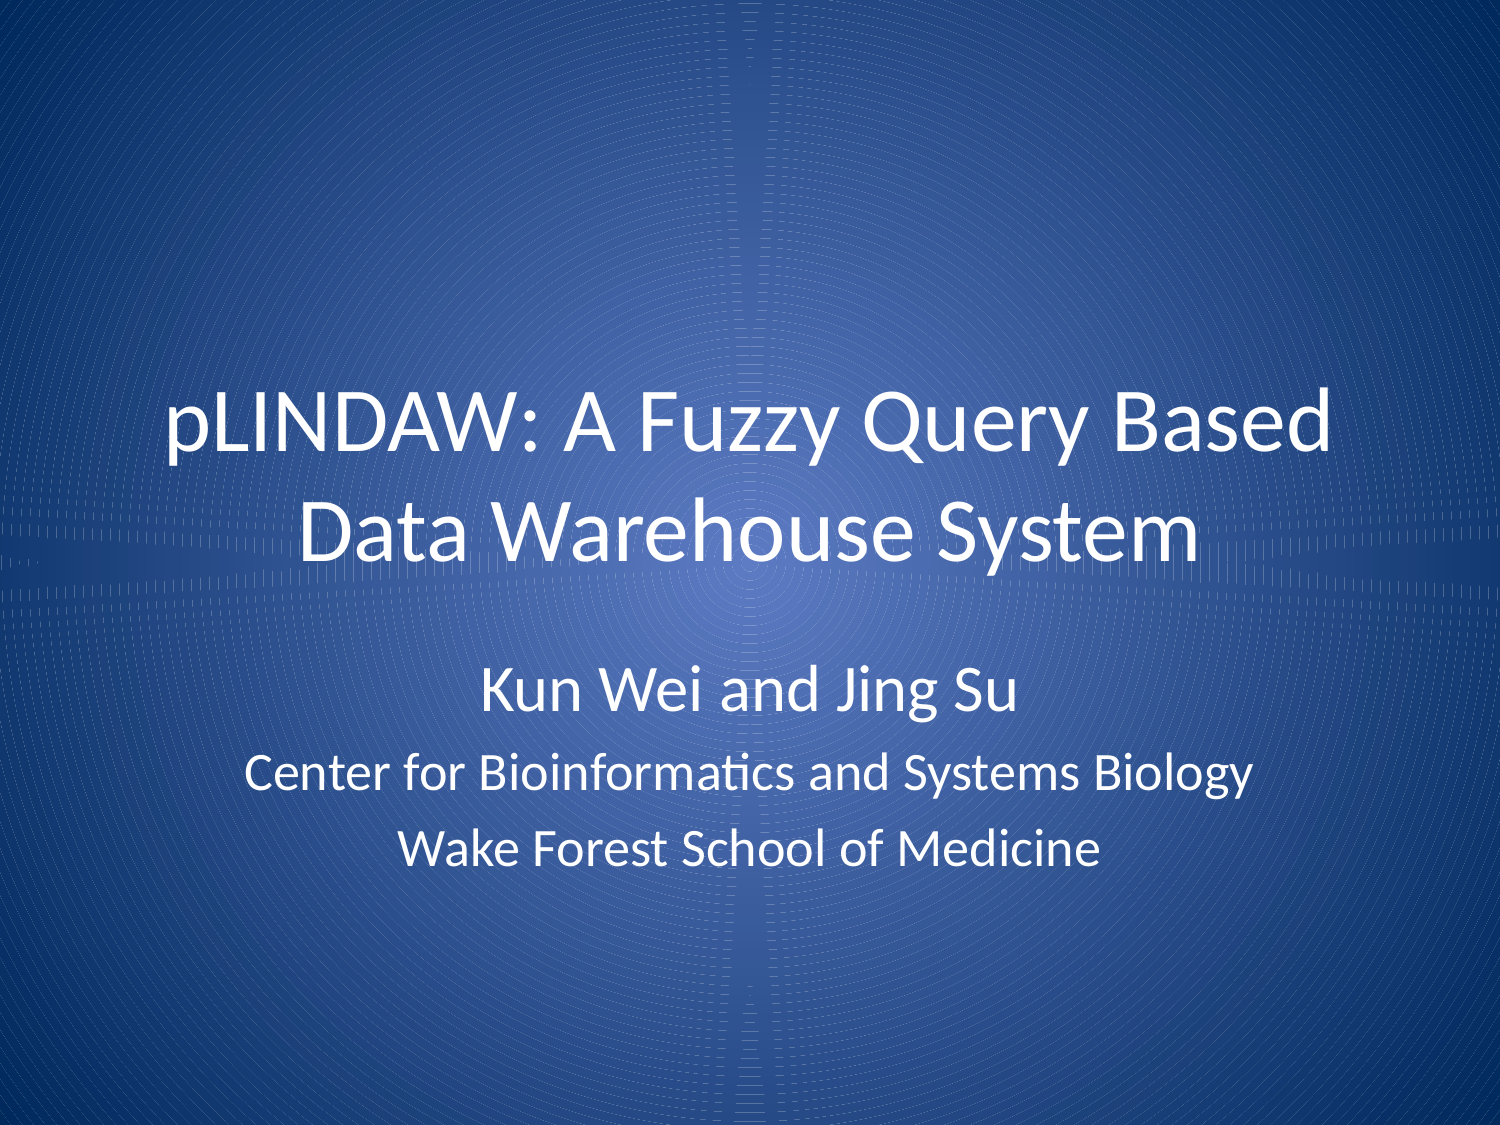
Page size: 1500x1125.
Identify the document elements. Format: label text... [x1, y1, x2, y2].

title pLINDAW: A Fuzzy Query Based Data Warehouse System [112, 349, 1388, 591]
subtitle Kun Wei and Jing Su Center for Bioinformatics and Systems Biology Wake Forest School of Medicine [225, 637, 1275, 925]
